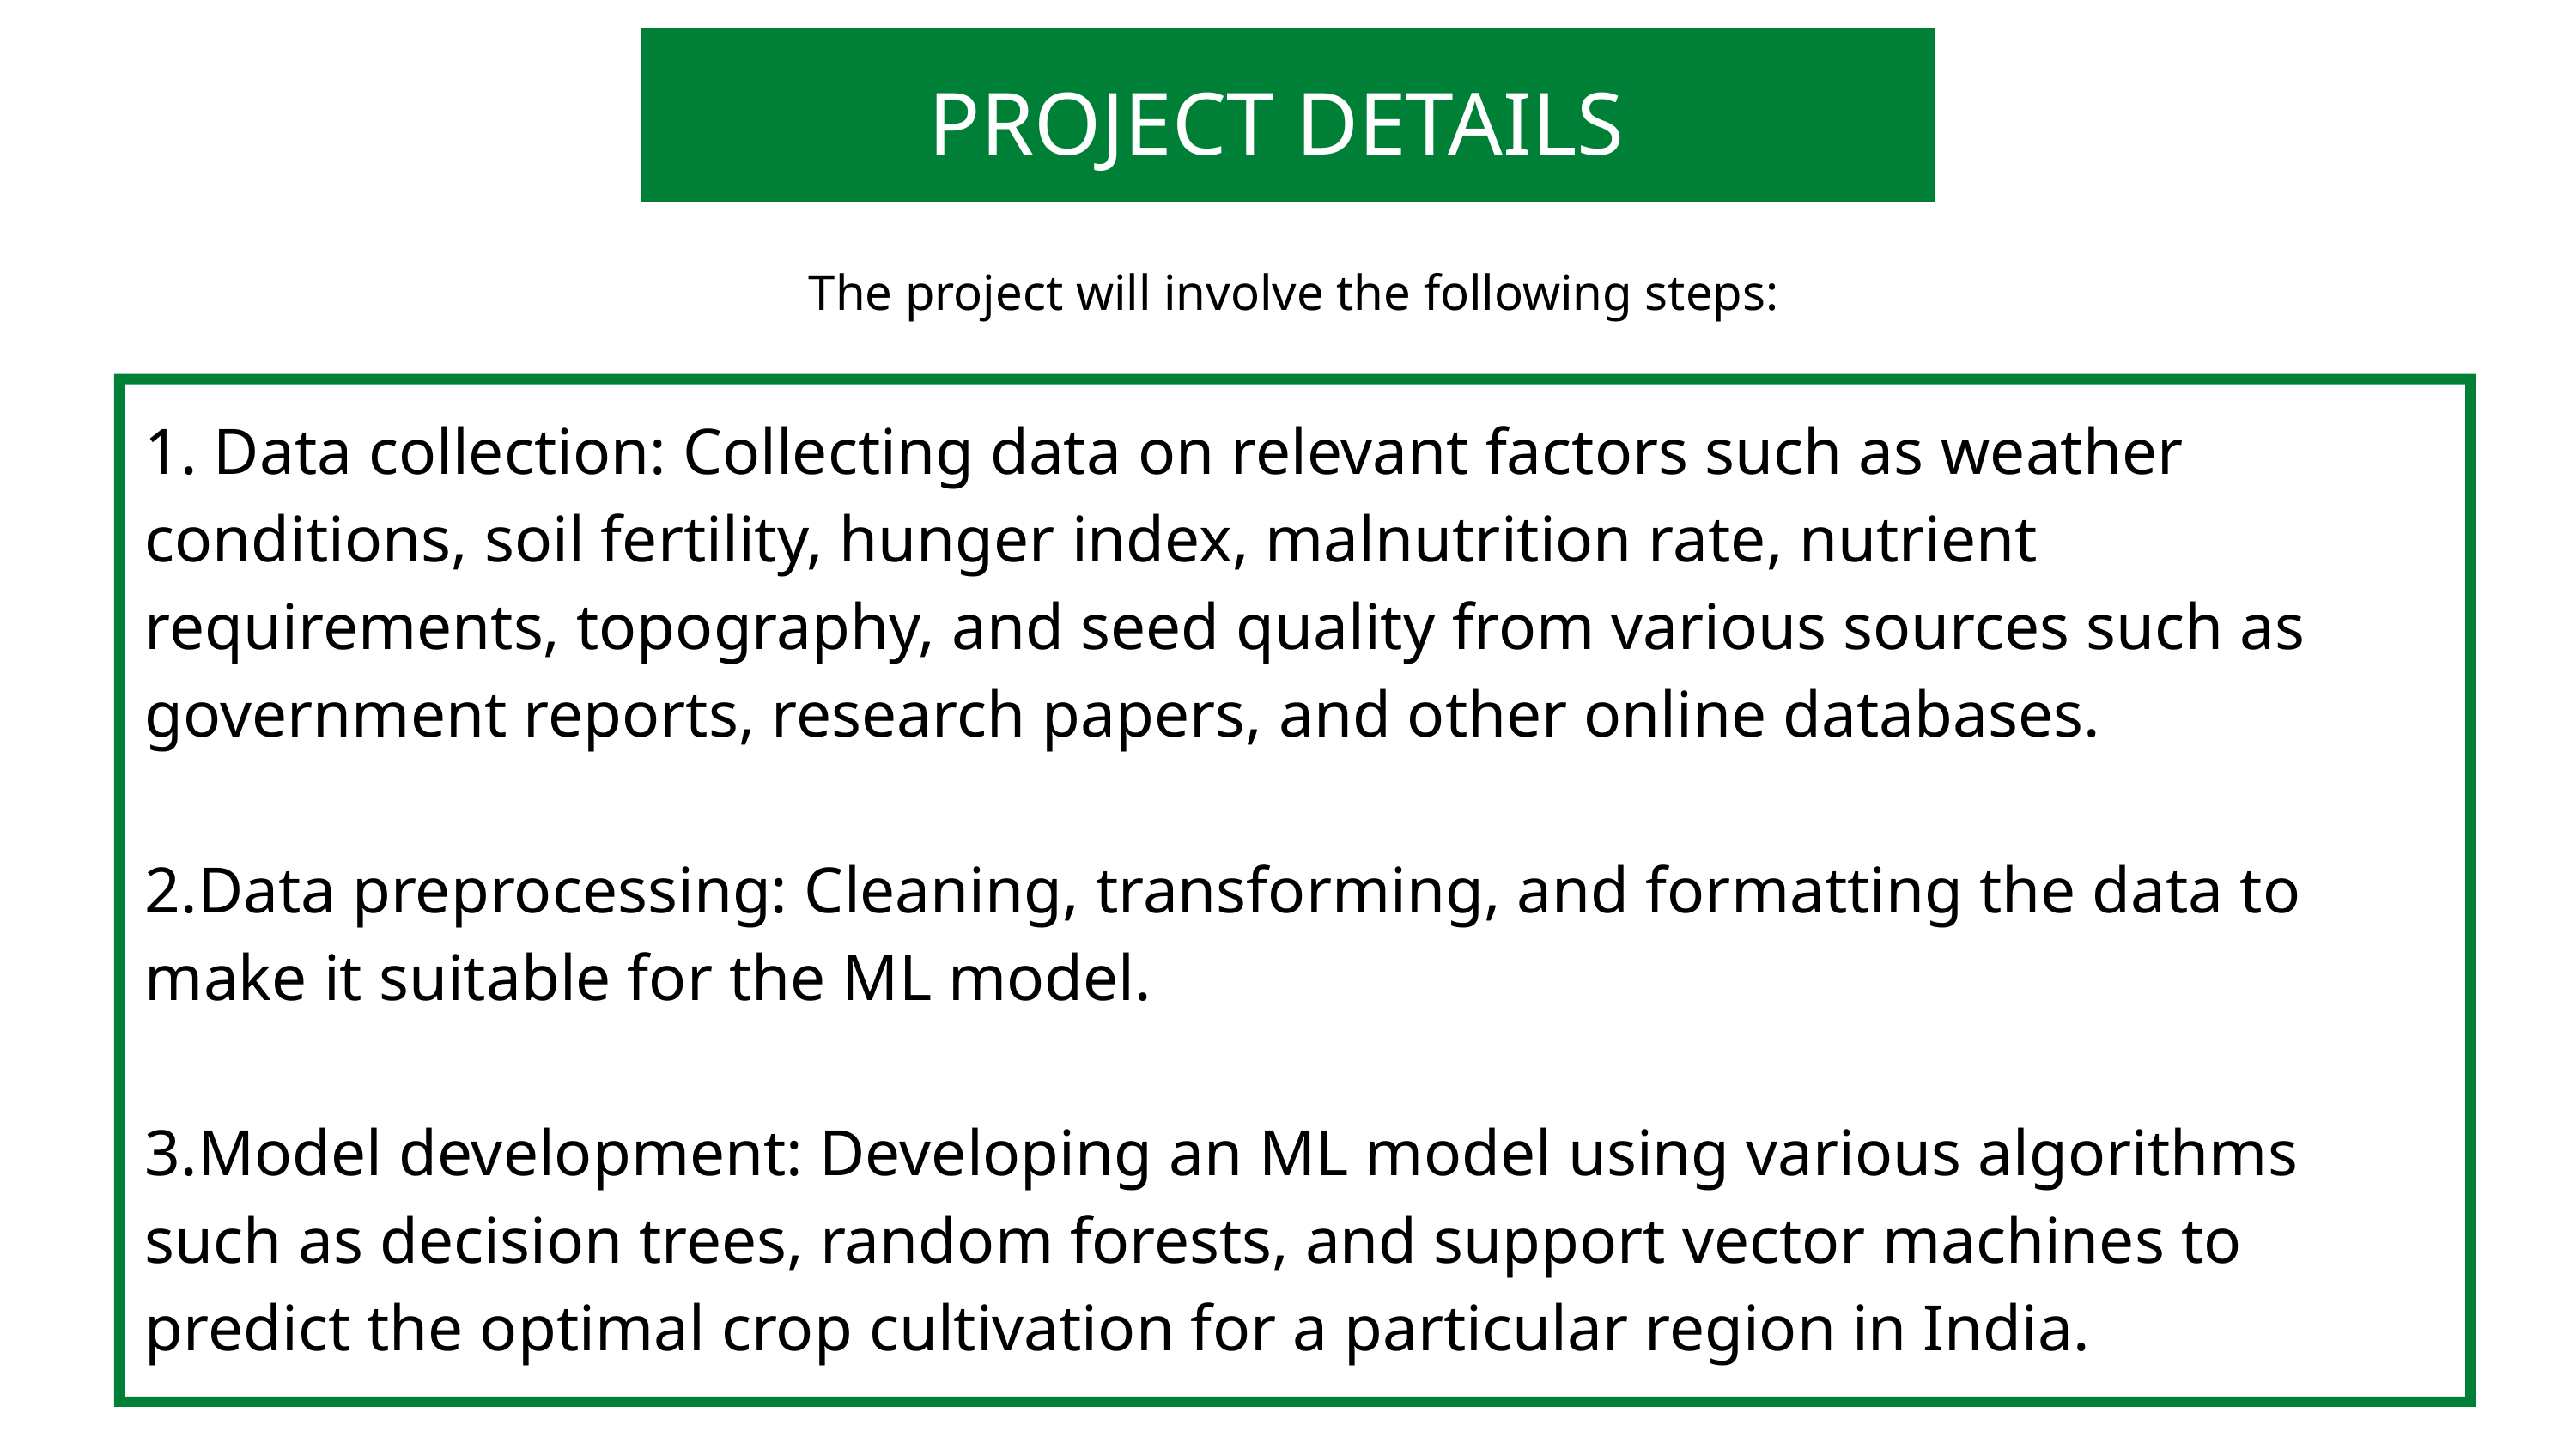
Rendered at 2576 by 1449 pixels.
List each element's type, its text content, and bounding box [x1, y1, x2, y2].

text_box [113, 373, 2476, 1408]
text_box The project will involve the following steps: [756, 252, 1832, 320]
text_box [640, 27, 1936, 202]
